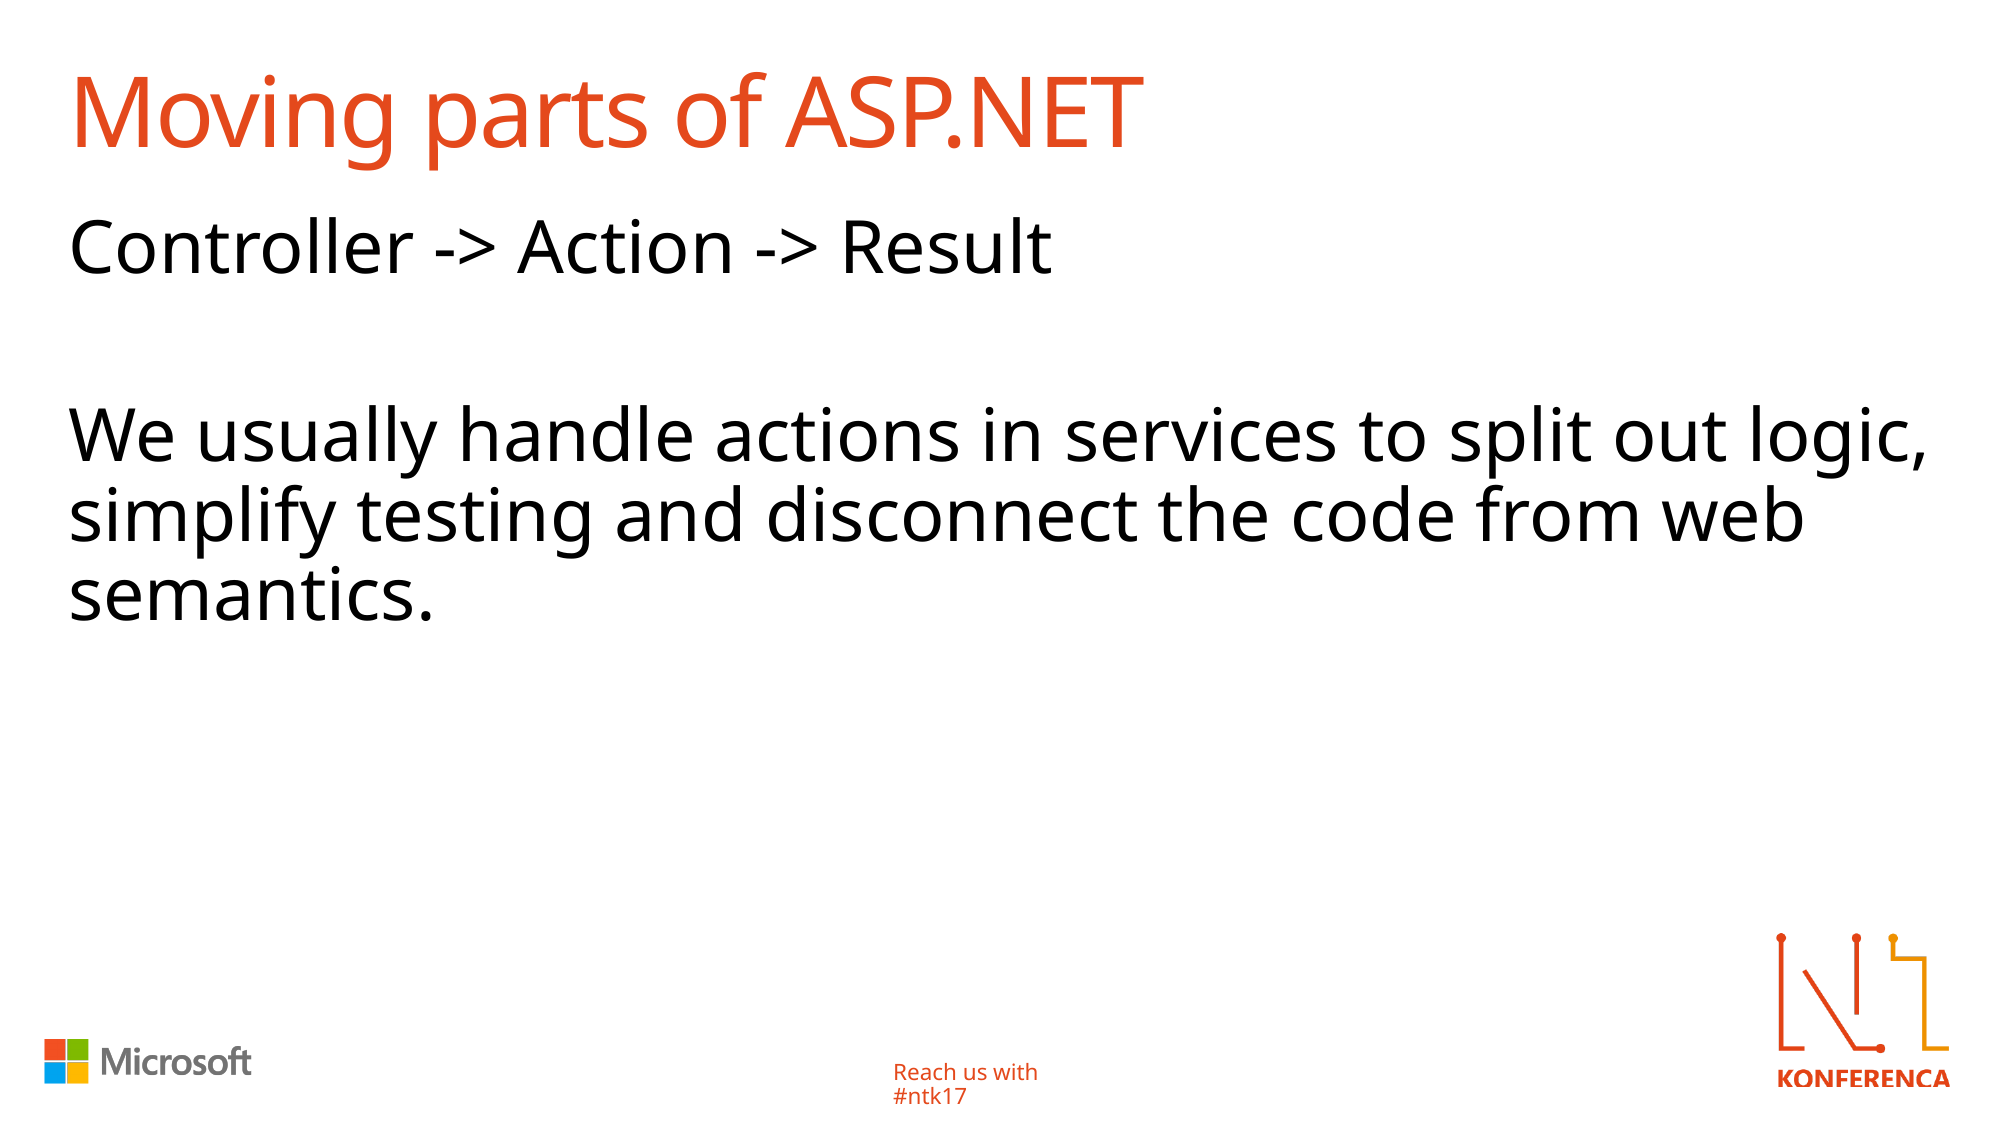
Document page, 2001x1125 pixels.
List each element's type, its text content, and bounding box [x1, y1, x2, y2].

title Moving parts of ASP.NET [44, 47, 1957, 195]
picture [44, 1012, 280, 1100]
list Controller -> Action -> Result We usually handle actions in services to split out logic, simplify testing and disconnect the code from web semantics. [44, 195, 1957, 662]
